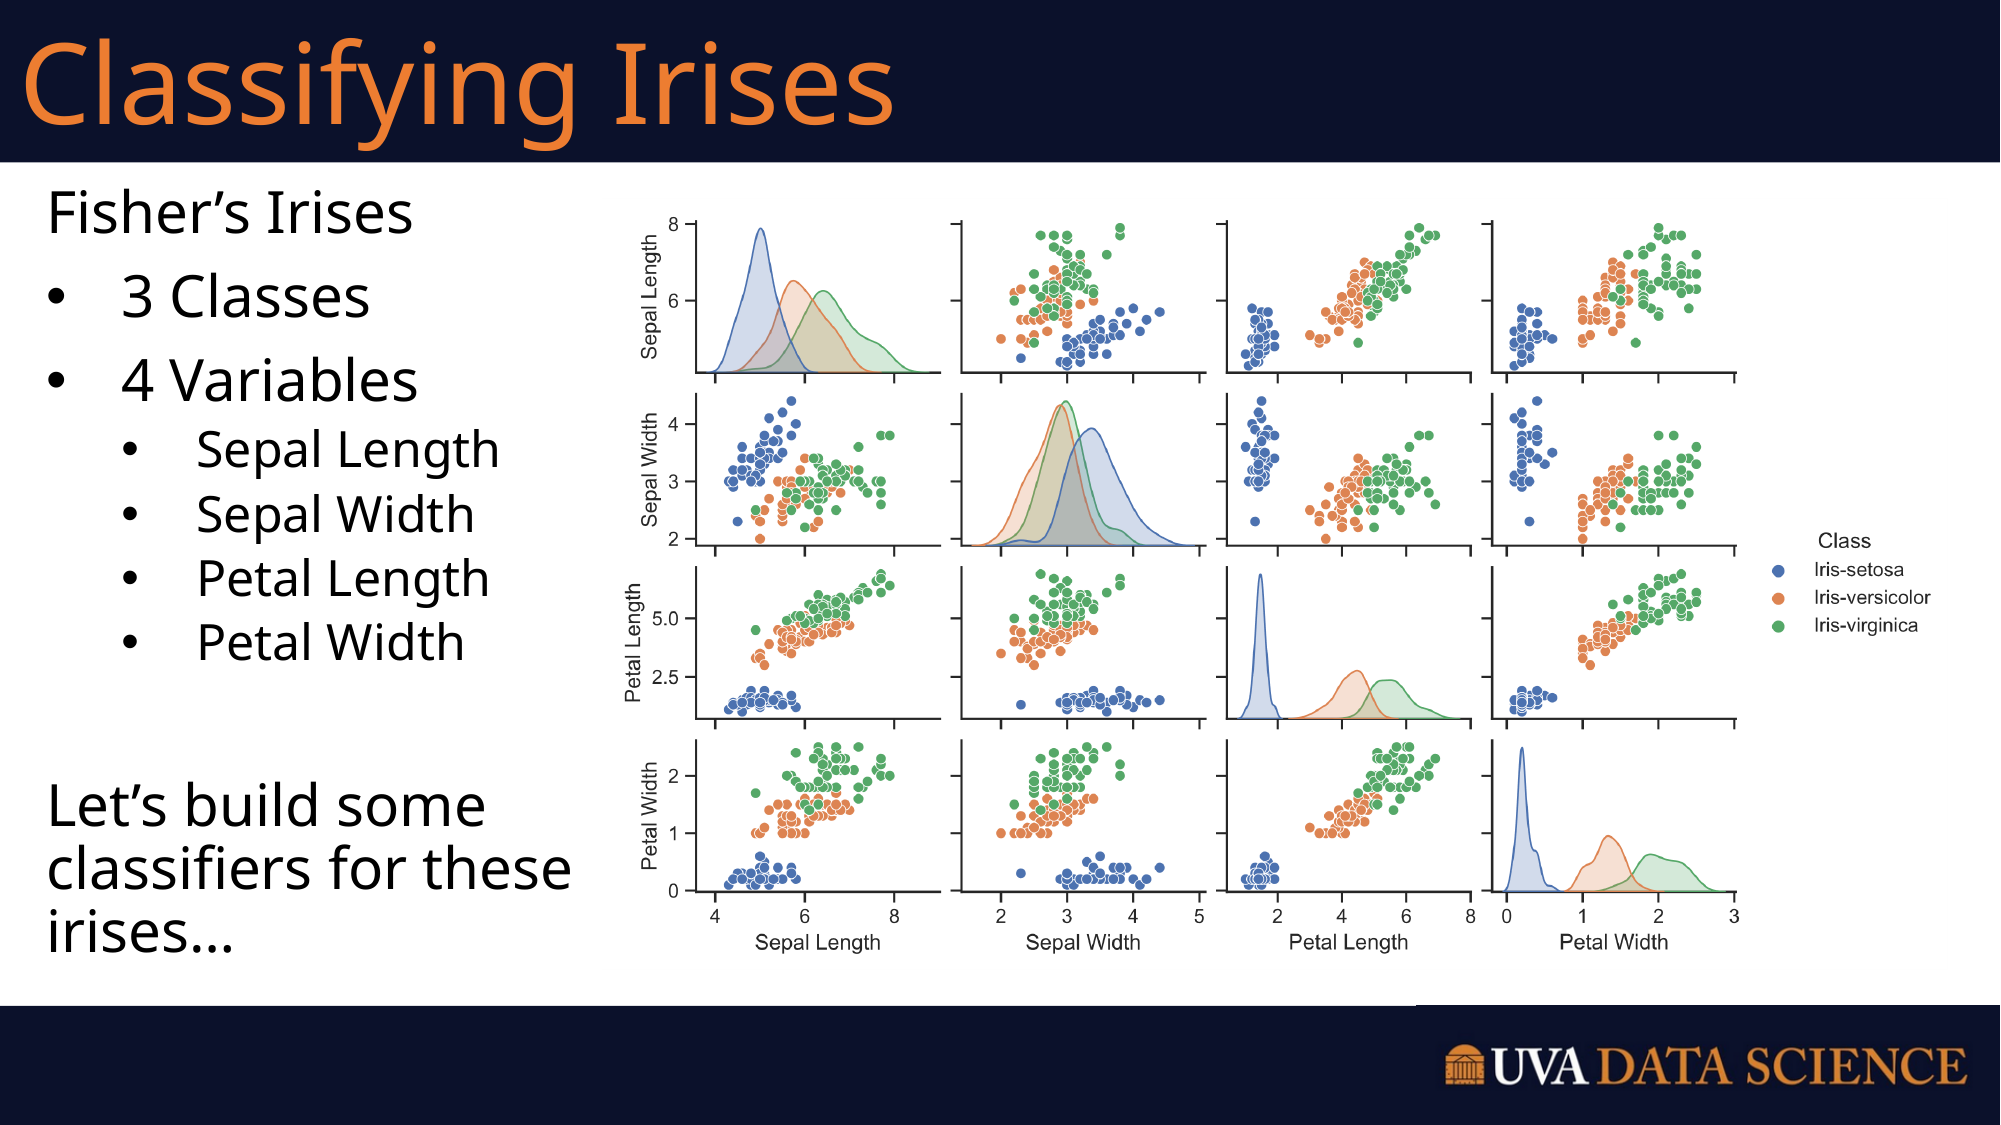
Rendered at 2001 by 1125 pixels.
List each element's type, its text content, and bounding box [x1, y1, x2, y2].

text_box [0, 0, 2000, 164]
picture [602, 198, 1948, 970]
text_box [0, 1005, 1415, 1125]
list Fisher’s Irises 3 Classes 4 Variables Sepal Length Sepal Width Petal Length Petal Width Let’s build some classifiers for these irises… [31, 168, 603, 988]
text_box Classifying Irises [4, 4, 913, 155]
picture [1416, 1005, 2000, 1125]
